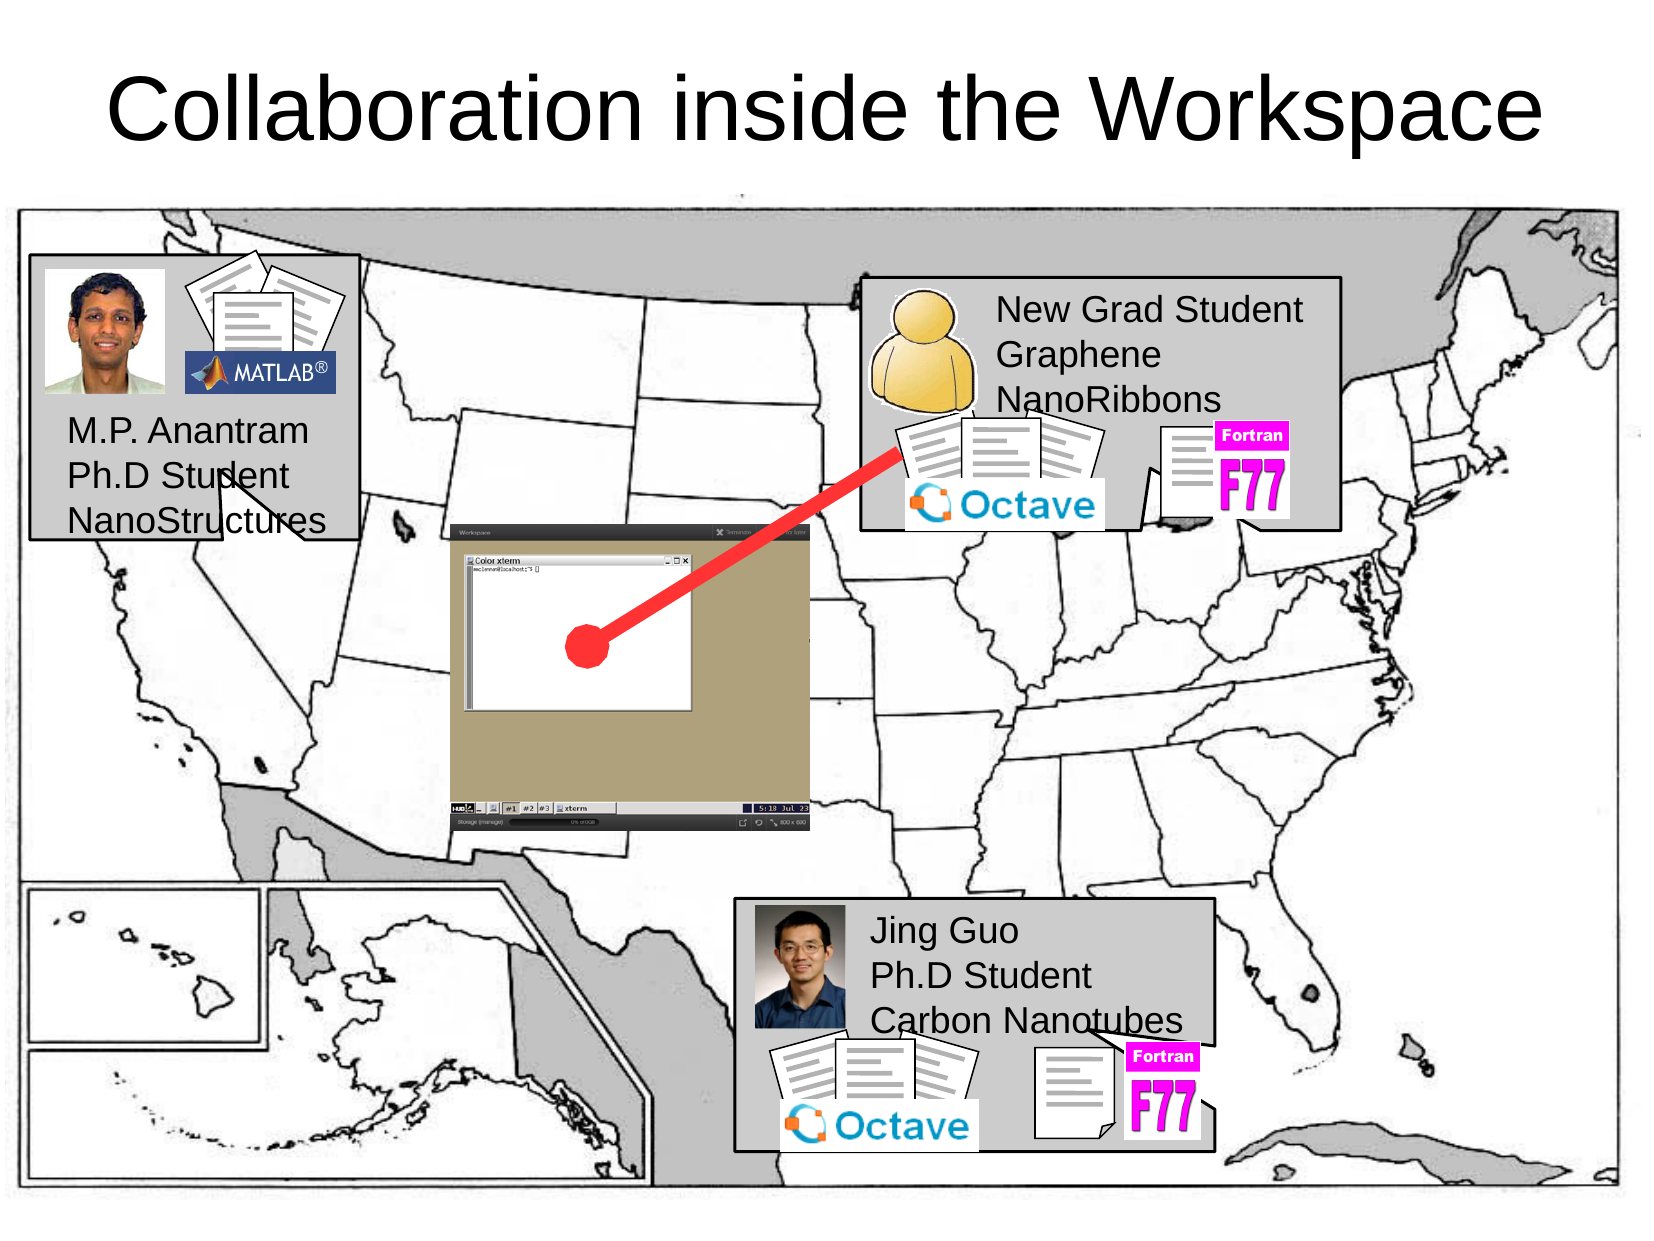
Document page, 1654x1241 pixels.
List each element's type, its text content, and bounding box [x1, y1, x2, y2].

text_box Collaboration inside the Workspace [82, 46, 1571, 161]
picture [5, 194, 1642, 1201]
